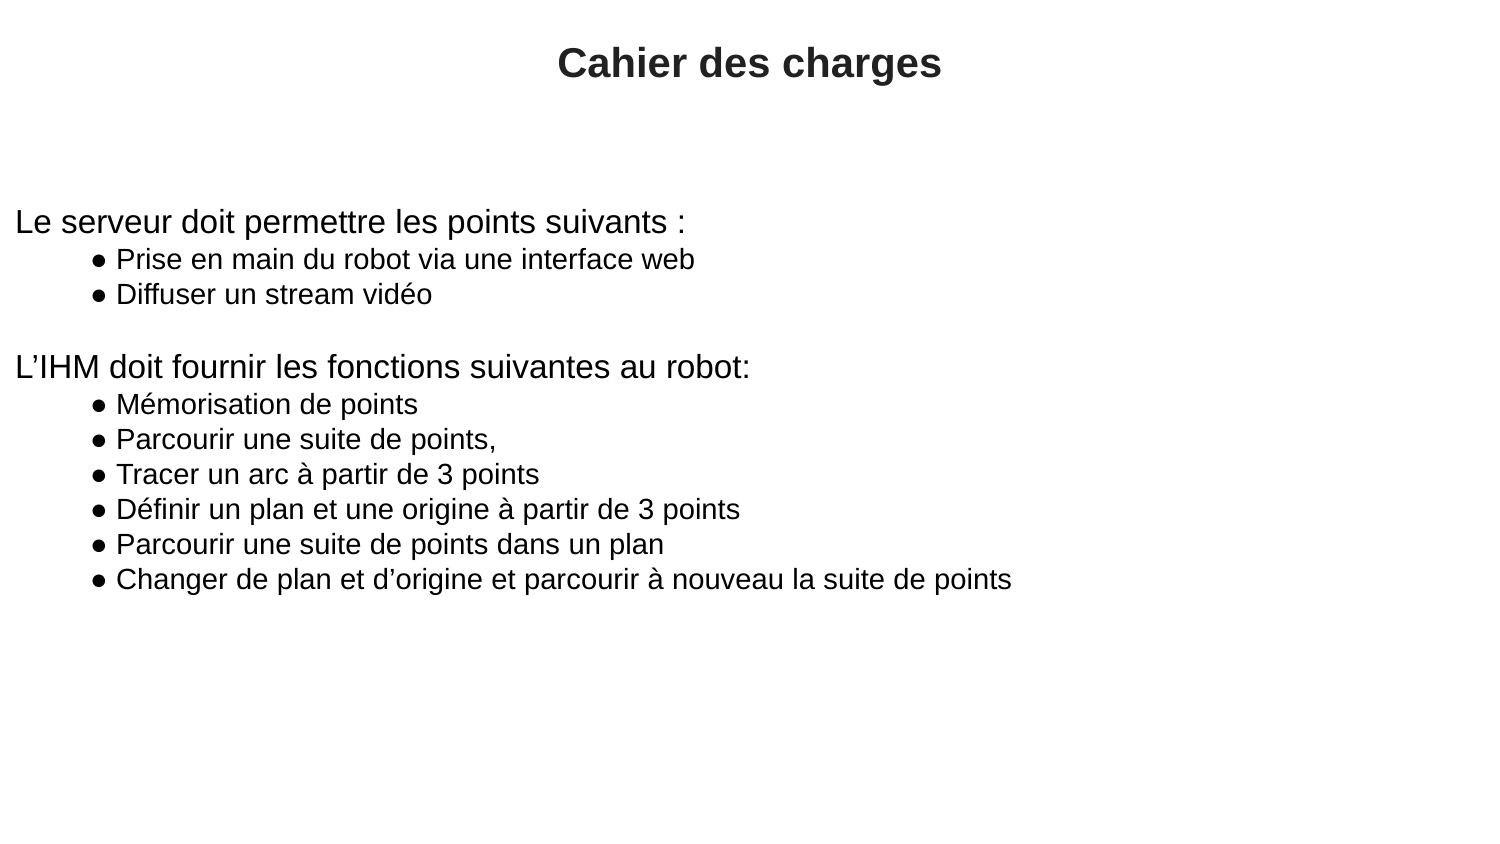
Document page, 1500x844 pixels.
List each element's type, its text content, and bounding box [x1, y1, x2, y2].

text_box Le serveur doit permettre les points suivants : ● Prise en main du robot via une interface web ● Diffuser un stream vidéo L’IHM doit fournir les fonctions suivantes au robot: ● Mémorisation de points ● Parcourir une suite de points, ● Tracer un arc à partir de 3 points ● Définir un plan et une origine à partir de 3 points ● Parcourir une suite de points dans un plan ● Changer de plan et d’origine et parcourir à nouveau la suite de points [0, 185, 1282, 610]
list Cahier des charges [50, 12, 1450, 108]
